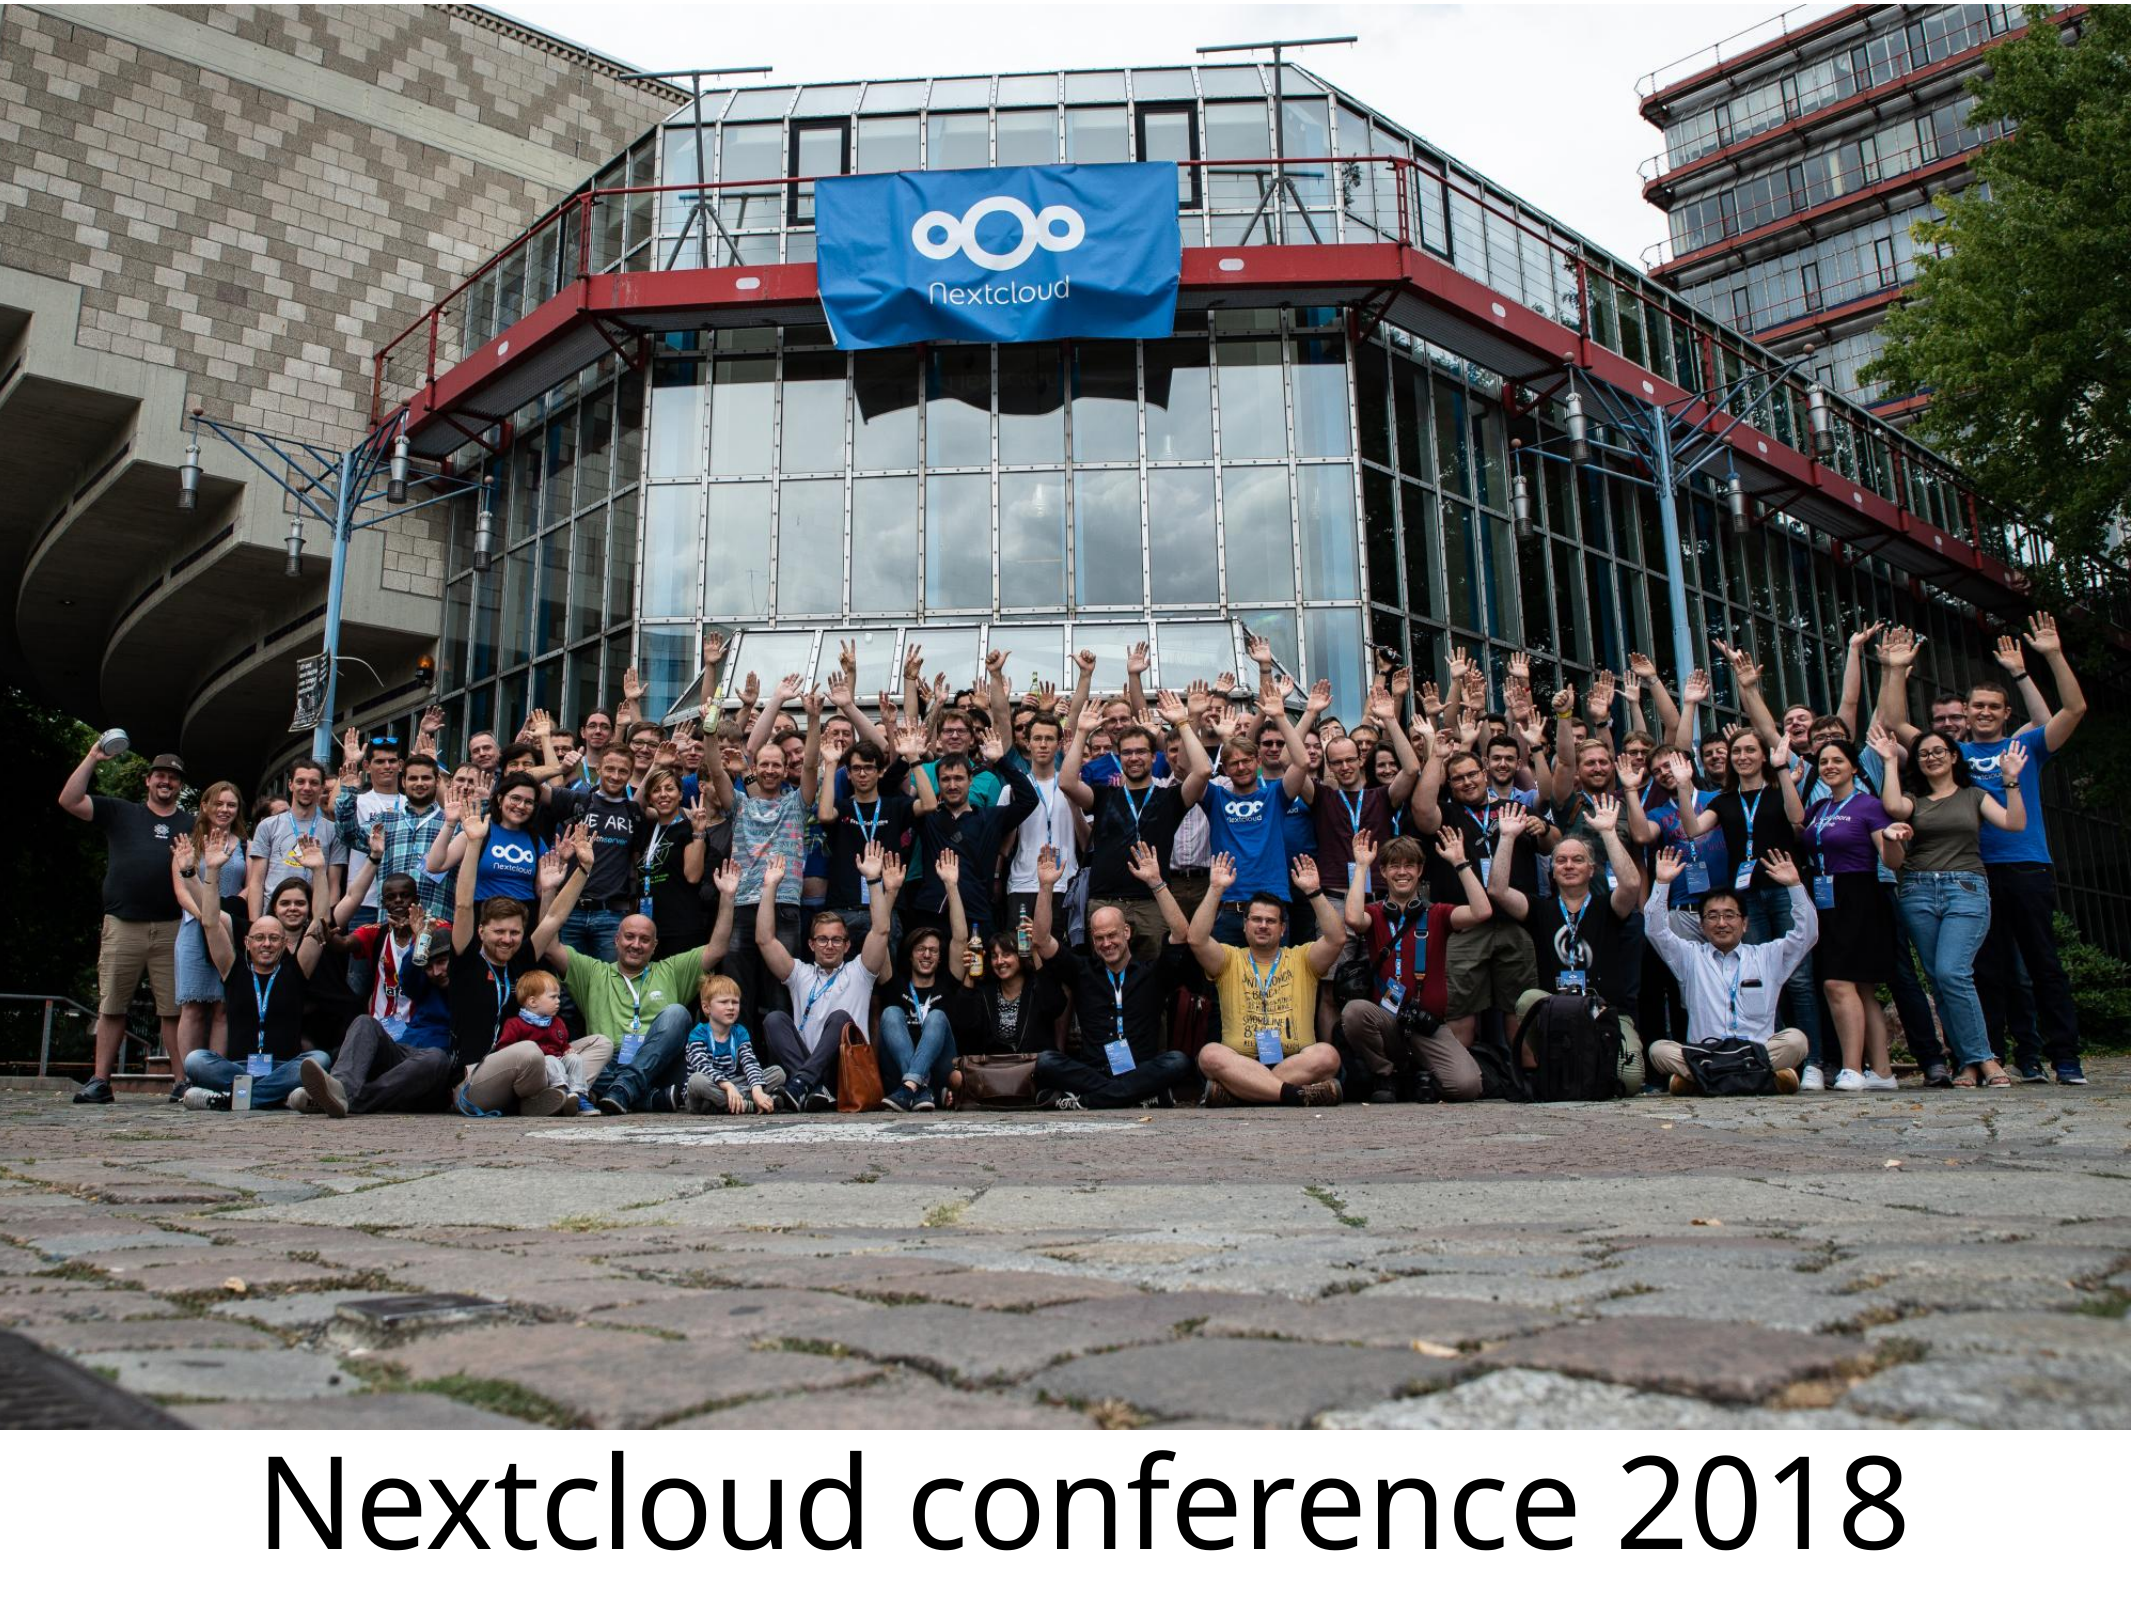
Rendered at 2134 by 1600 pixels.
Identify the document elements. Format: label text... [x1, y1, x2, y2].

title Nextcloud conference 2018 [164, 1437, 2006, 1600]
picture [0, 3, 2132, 1430]
